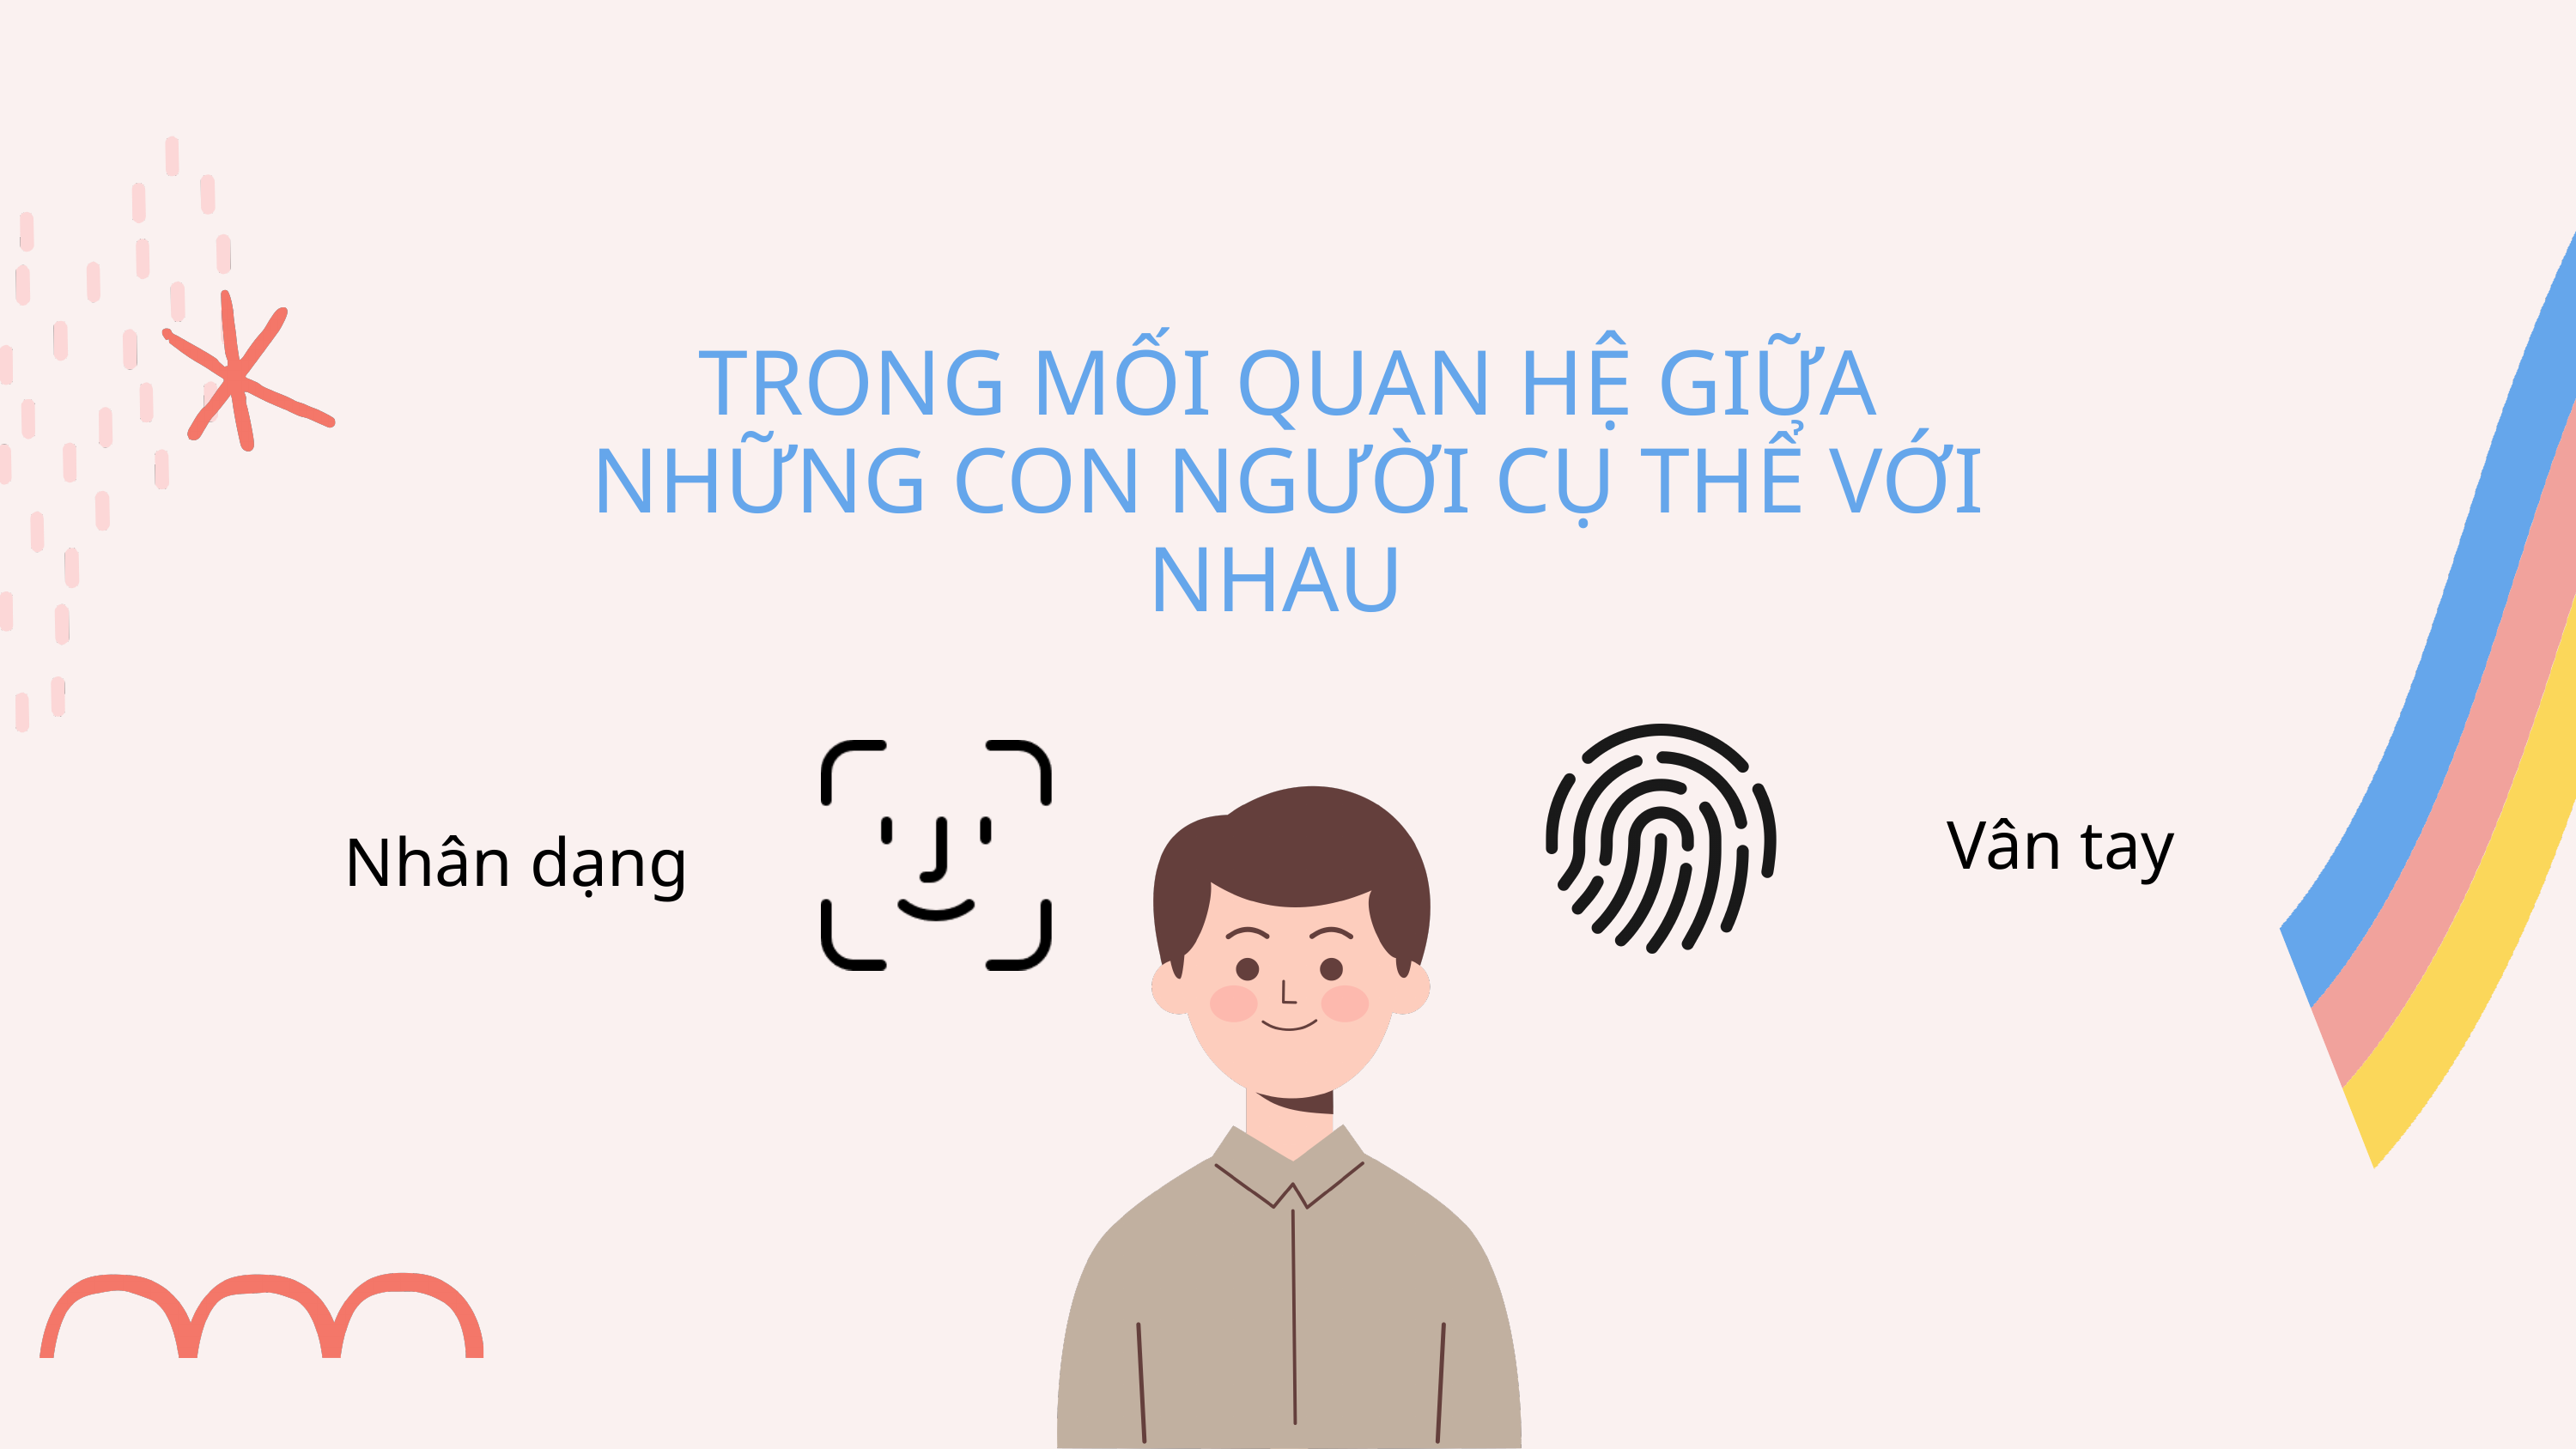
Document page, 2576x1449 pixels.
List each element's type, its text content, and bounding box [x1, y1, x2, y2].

text_box [0, 135, 234, 768]
text_box [1914, 0, 2576, 1304]
text_box [1546, 724, 1777, 954]
text_box Vân tay [1778, 790, 2344, 883]
text_box [821, 740, 1052, 971]
text_box [1051, 740, 1525, 1449]
text_box TRONG MỐI QUAN HỆ GIỮA NHỮNG CON NGƯỜI CỤ THỂ VỚI NHAU [554, 334, 2021, 629]
text_box [161, 289, 336, 452]
text_box [39, 1270, 484, 1358]
text_box Nhân dạng [234, 807, 799, 900]
